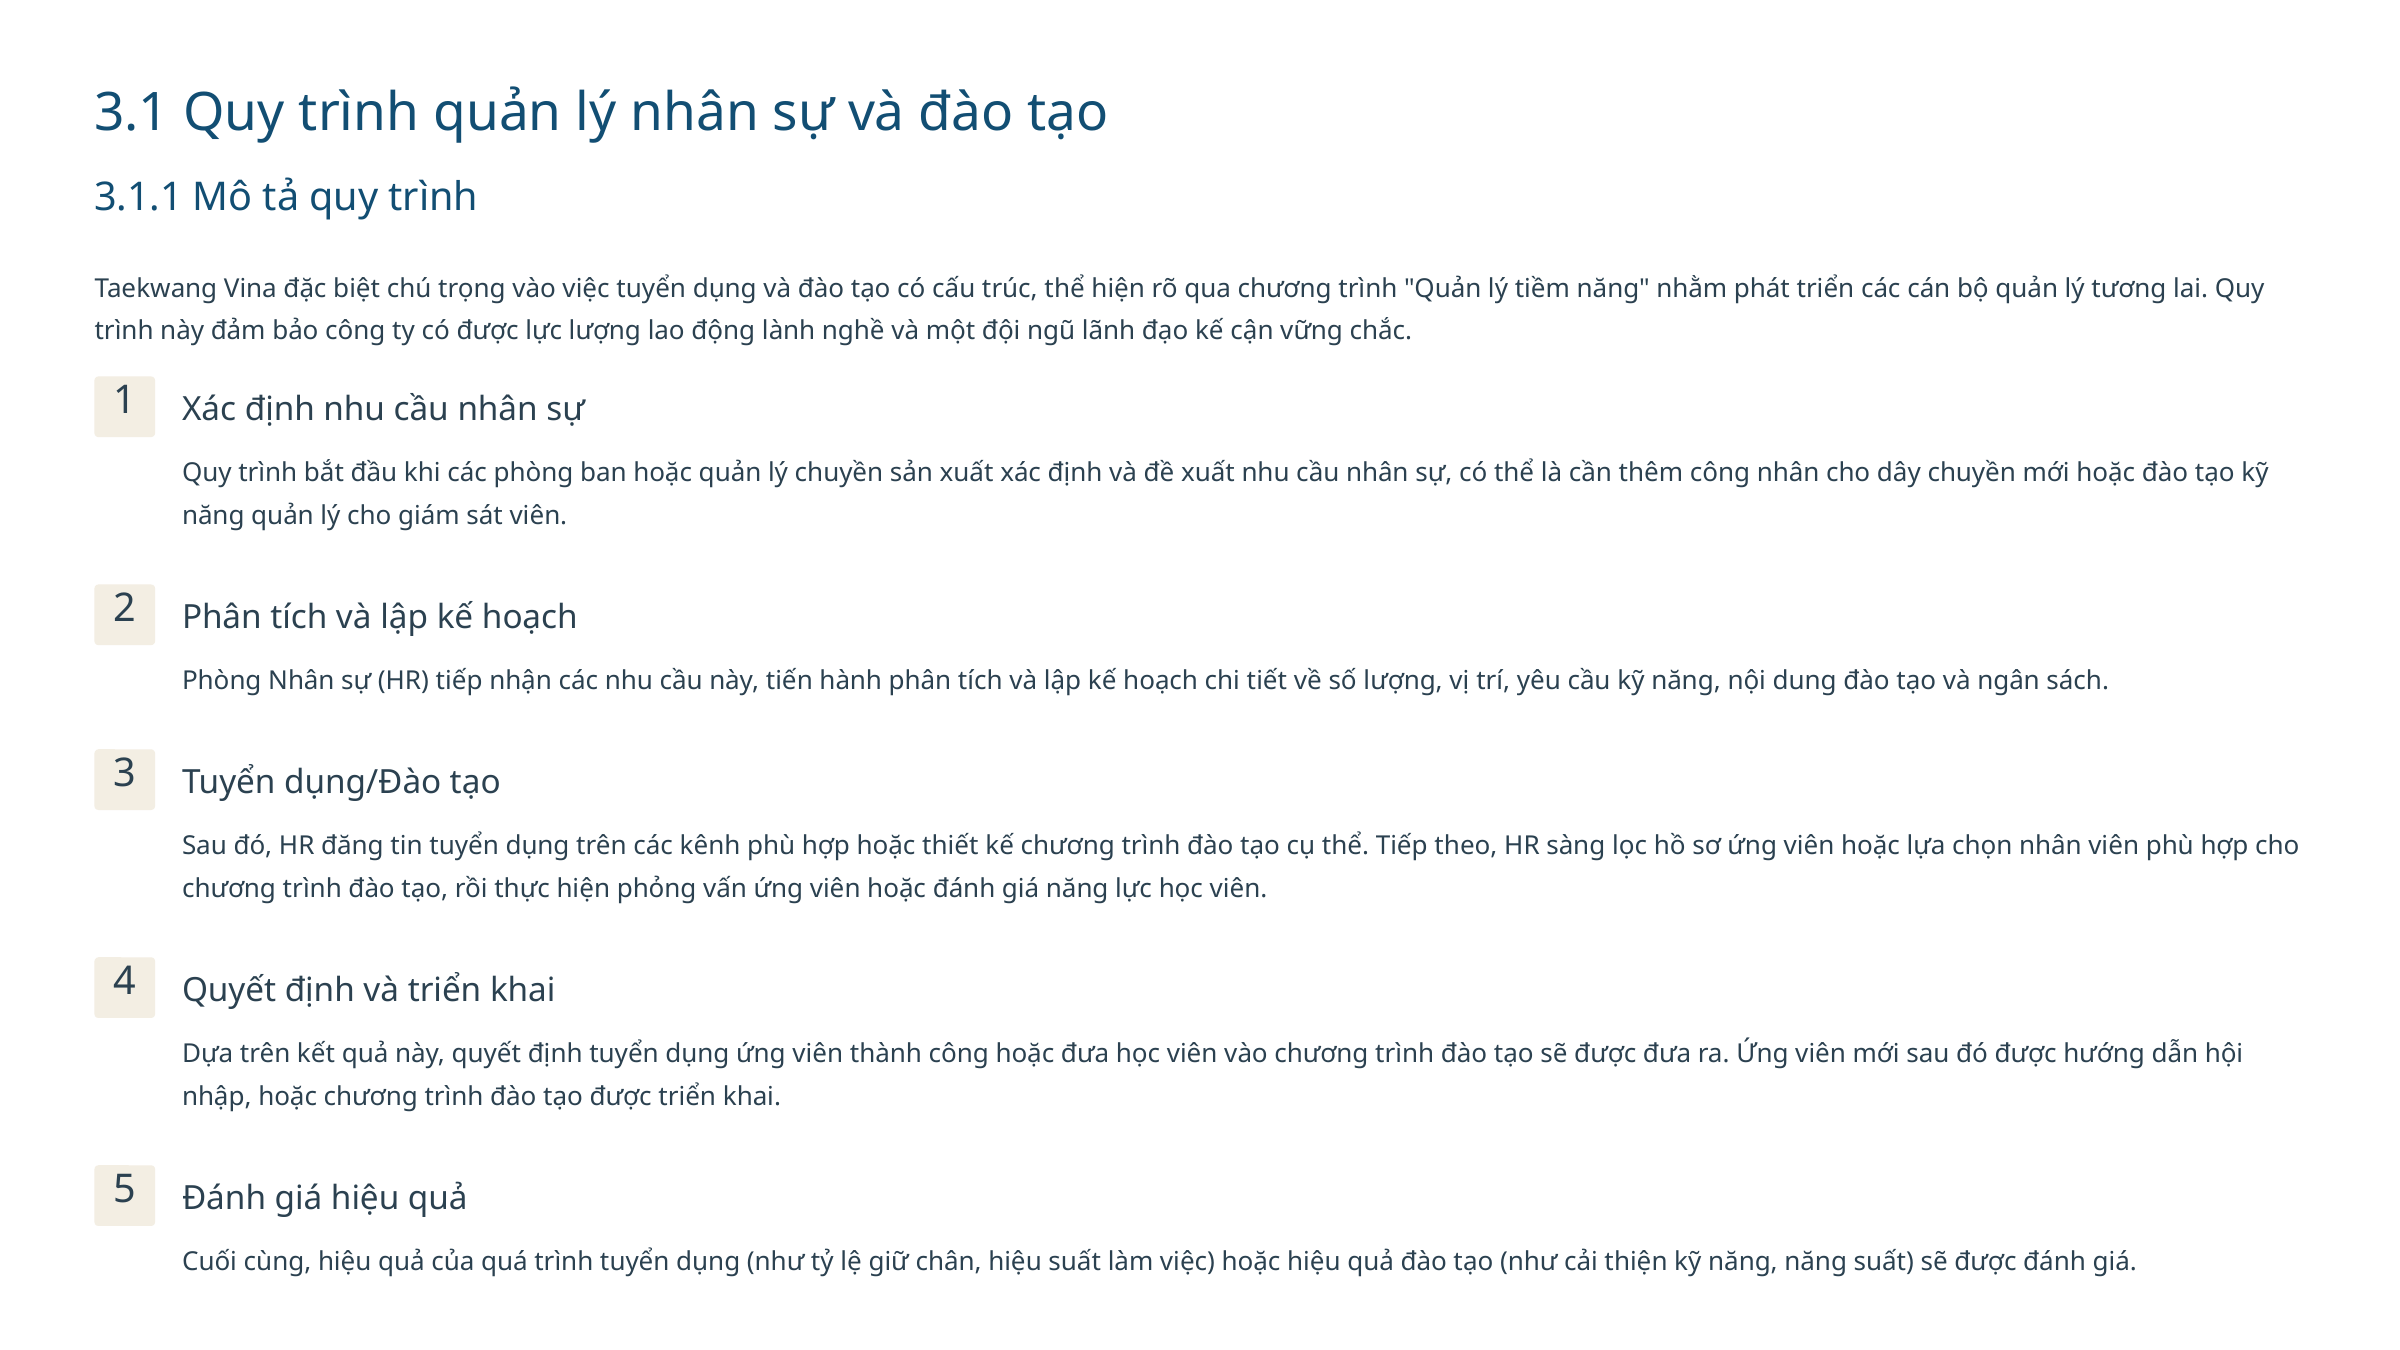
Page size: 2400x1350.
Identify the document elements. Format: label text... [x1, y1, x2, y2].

text_box 5 [104, 1170, 145, 1221]
text_box 3.1 Quy trình quản lý nhân sự và đào tạo [94, 74, 1165, 142]
text_box Xác định nhu cầu nhân sự [182, 385, 603, 428]
text_box 2 [104, 589, 145, 641]
text_box Sau đó, HR đăng tin tuyển dụng trên các kênh phù hợp hoặc thiết kế chương trình đào tạo cụ thể. Tiếp theo, HR sàng lọc hồ sơ ứng viên hoặc lựa chọn nhân viên phù hợp cho chương trình đào tạo, rồi thực hiện phỏng vấn ứng viên hoặc đánh giá năng lực học viên. [182, 816, 2306, 904]
text_box Taekwang Vina đặc biệt chú trọng vào việc tuyển dụng và đào tạo có cấu trúc, thể hiện rõ qua chương trình "Quản lý tiềm năng" nhằm phát triển các cán bộ quản lý tương lai. Quy trình này đảm bảo công ty có được lực lượng lao động lành nghề và một đội ngũ lãnh đạo kế cận vững chắc. [94, 259, 2306, 347]
text_box Dựa trên kết quả này, quyết định tuyển dụng ứng viên thành công hoặc đưa học viên vào chương trình đào tạo sẽ được đưa ra. Ứng viên mới sau đó được hướng dẫn hội nhập, hoặc chương trình đào tạo được triển khai. [182, 1024, 2306, 1112]
text_box Cuối cùng, hiệu quả của quá trình tuyển dụng (như tỷ lệ giữ chân, hiệu suất làm việc) hoặc hiệu quả đào tạo (như cải thiện kỹ năng, năng suất) sẽ được đánh giá. [182, 1233, 2306, 1277]
text_box 3.1.1 Mô tả quy trình [94, 168, 500, 220]
text_box Phòng Nhân sự (HR) tiếp nhận các nhu cầu này, tiến hành phân tích và lập kế hoạch chi tiết về số lượng, vị trí, yêu cầu kỹ năng, nội dung đào tạo và ngân sách. [182, 652, 2306, 696]
text_box 3 [104, 754, 145, 805]
text_box Tuyển dụng/Đào tạo [182, 758, 520, 801]
text_box [94, 749, 156, 811]
text_box [94, 957, 156, 1018]
text_box [94, 376, 156, 438]
text_box Quyết định và triển khai [182, 966, 579, 1009]
text_box 4 [104, 962, 145, 1013]
text_box [94, 1165, 156, 1226]
text_box 1 [104, 381, 145, 433]
text_box Phân tích và lập kế hoạch [182, 593, 600, 636]
text_box Quy trình bắt đầu khi các phòng ban hoặc quản lý chuyền sản xuất xác định và đề xuất nhu cầu nhân sự, có thể là cần thêm công nhân cho dây chuyền mới hoặc đào tạo kỹ năng quản lý cho giám sát viên. [182, 444, 2306, 531]
text_box Đánh giá hiệu quả [182, 1174, 520, 1217]
text_box [94, 584, 156, 646]
